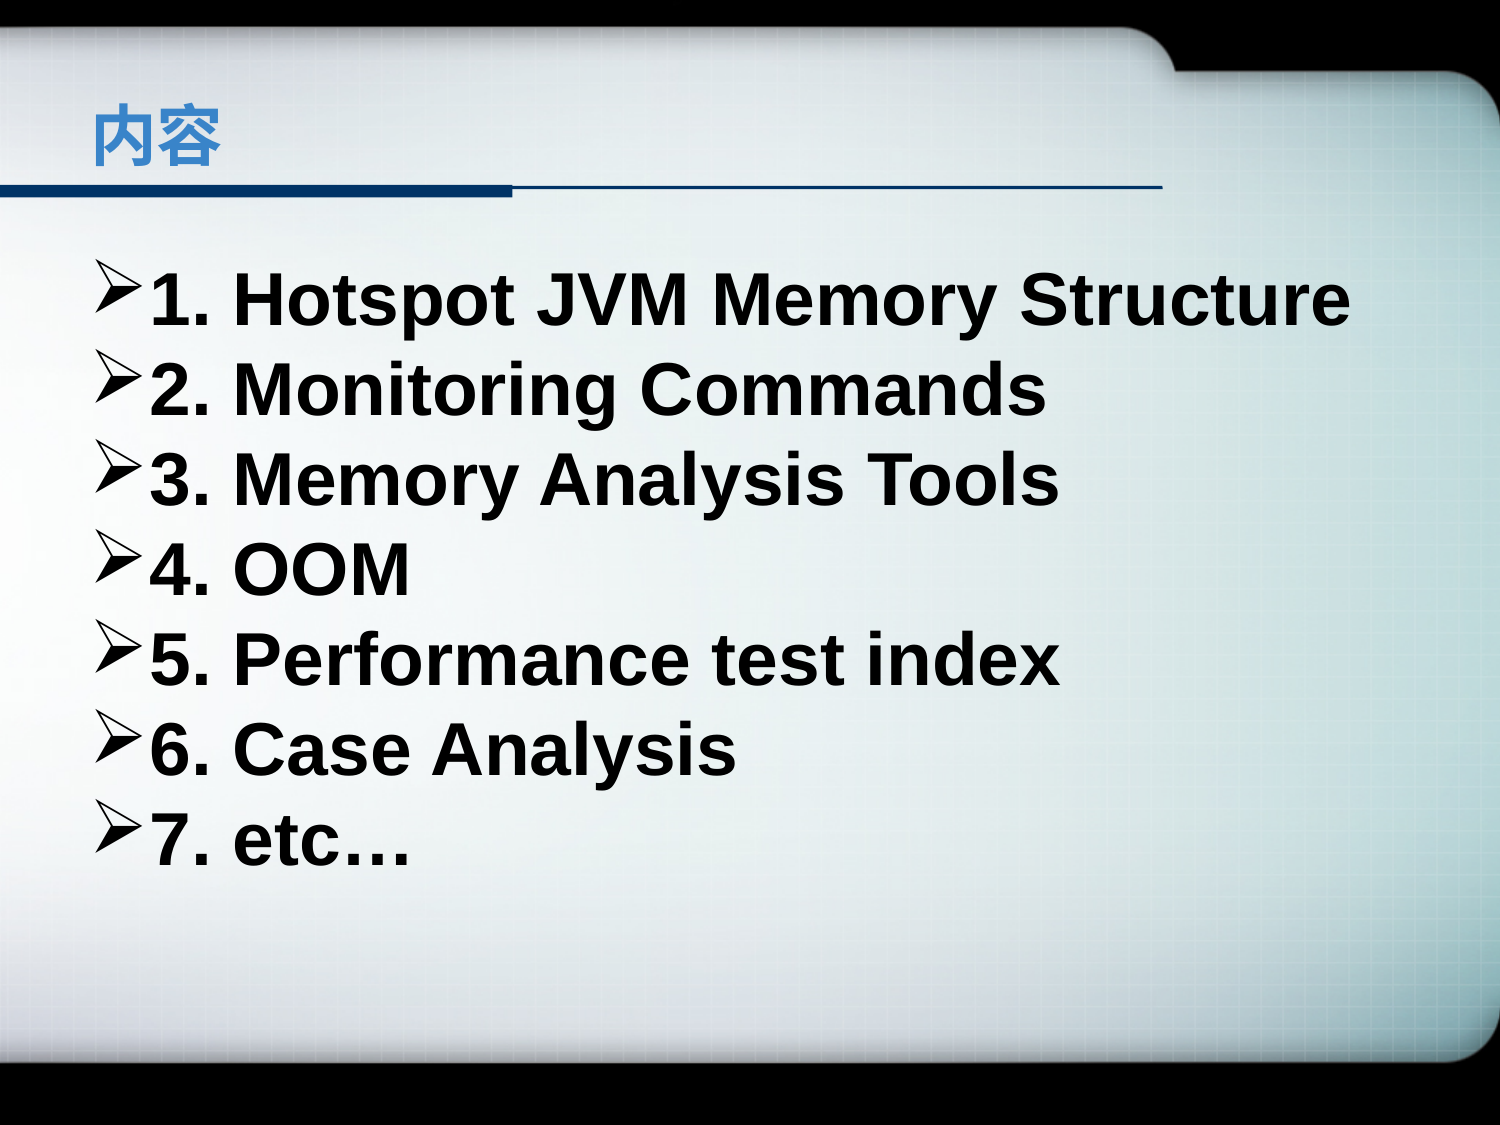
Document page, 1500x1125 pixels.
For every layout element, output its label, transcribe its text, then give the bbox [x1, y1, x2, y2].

picture [0, 0, 1500, 1125]
text_box 1. Hotspot JVM Memory Structure 2. Monitoring Commands 3. Memory Analysis Tools 4. OOM 5. Performance test index 6. Case Analysis 7. etc… [74, 243, 1468, 889]
title 内容 [75, 87, 1338, 180]
